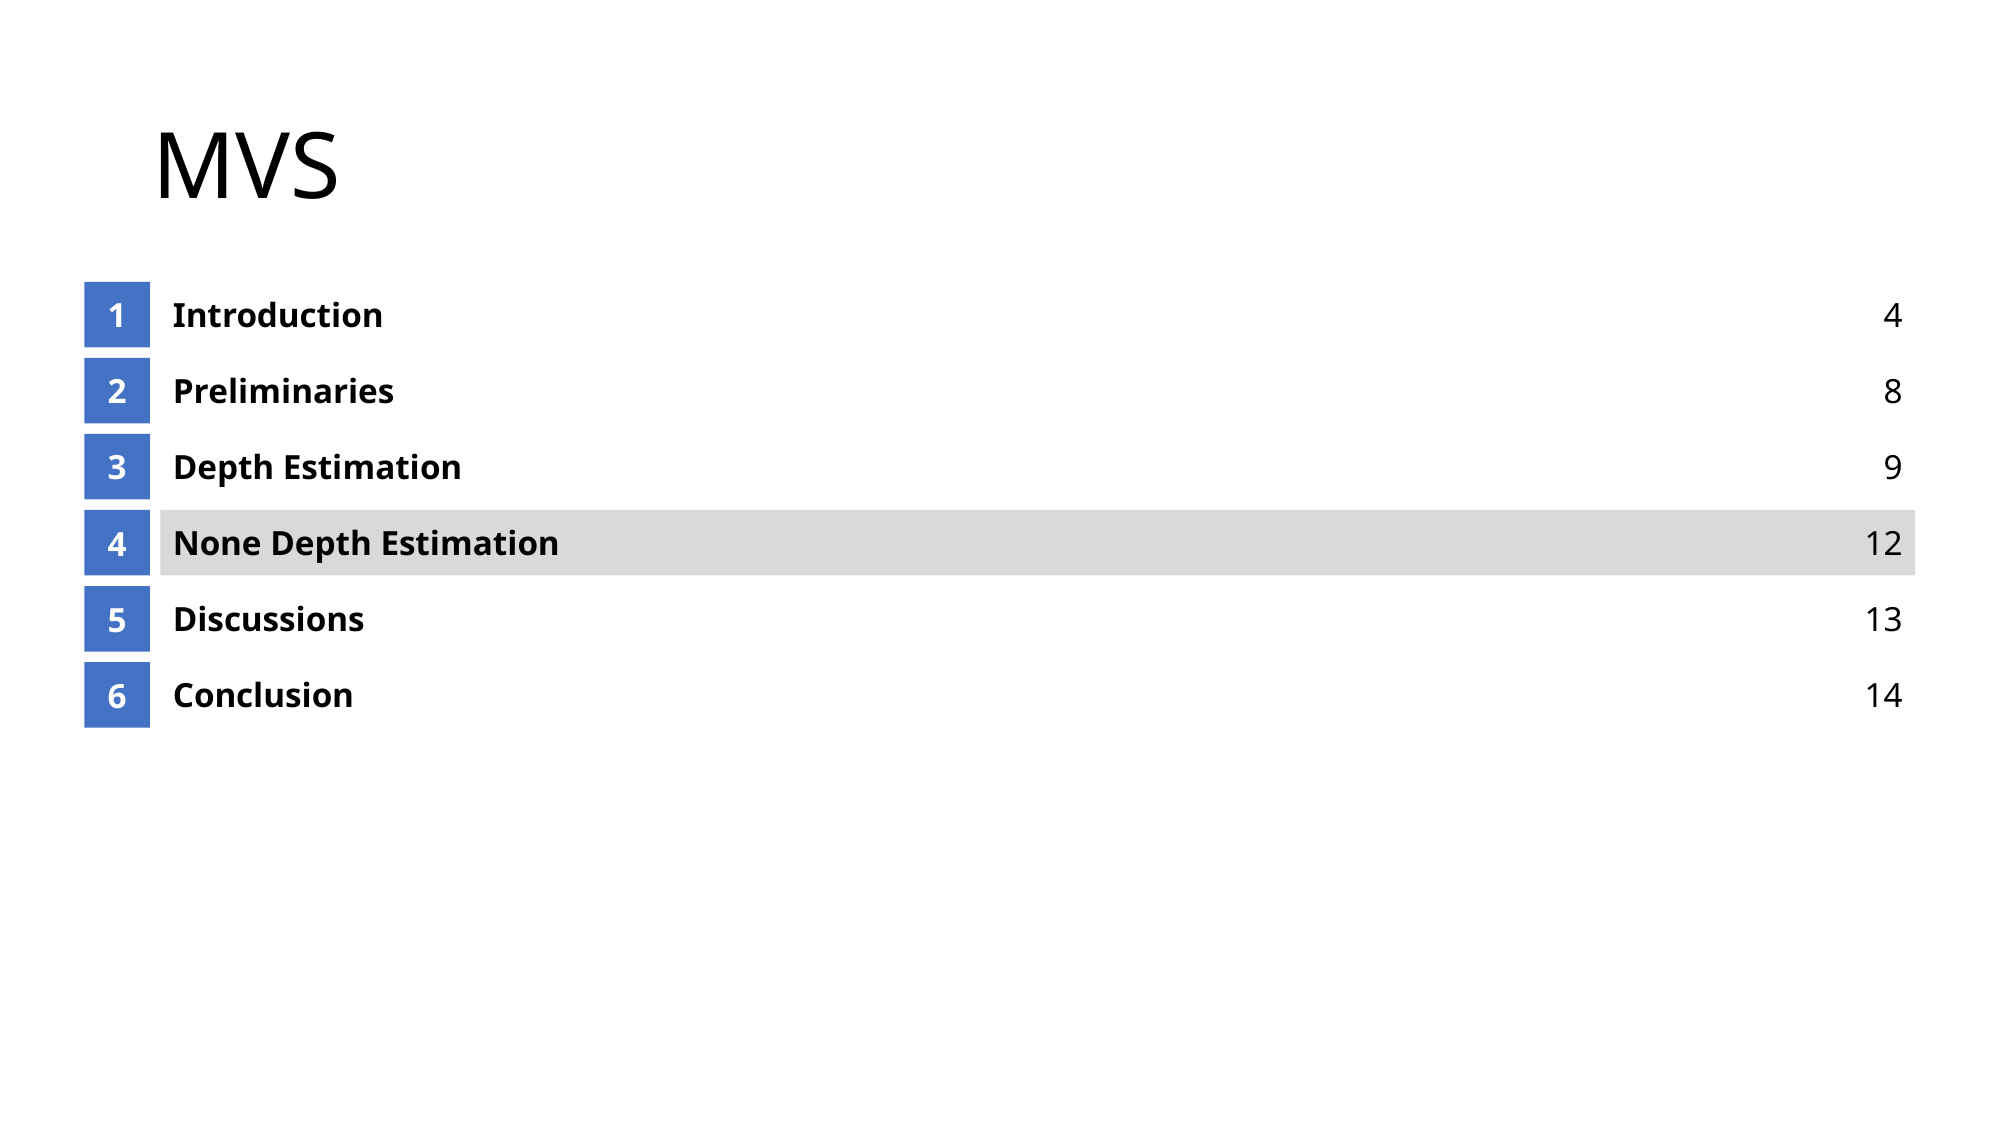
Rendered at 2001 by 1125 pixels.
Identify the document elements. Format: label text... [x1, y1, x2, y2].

text_box Discussions [159, 585, 757, 653]
text_box 2 [83, 357, 151, 424]
text_box 4 [1884, 281, 1904, 348]
text_box 12 [1884, 509, 1904, 577]
text_box 5 [83, 585, 151, 653]
text_box 4 [83, 509, 151, 577]
text_box Conclusion [159, 661, 757, 729]
title MVS [137, 59, 1863, 278]
text_box [1904, 509, 1916, 577]
text_box Introduction [159, 281, 757, 348]
text_box 1 [83, 281, 151, 348]
text_box 9 [1884, 433, 1904, 500]
text_box 13 [1884, 585, 1904, 653]
text_box Preliminaries [159, 357, 757, 424]
text_box 14 [1884, 661, 1904, 729]
text_box 6 [83, 661, 151, 729]
text_box 3 [83, 433, 151, 500]
text_box None Depth Estimation [159, 509, 757, 577]
text_box 8 [1884, 357, 1904, 424]
text_box [757, 509, 1884, 577]
text_box Depth Estimation [159, 433, 757, 500]
